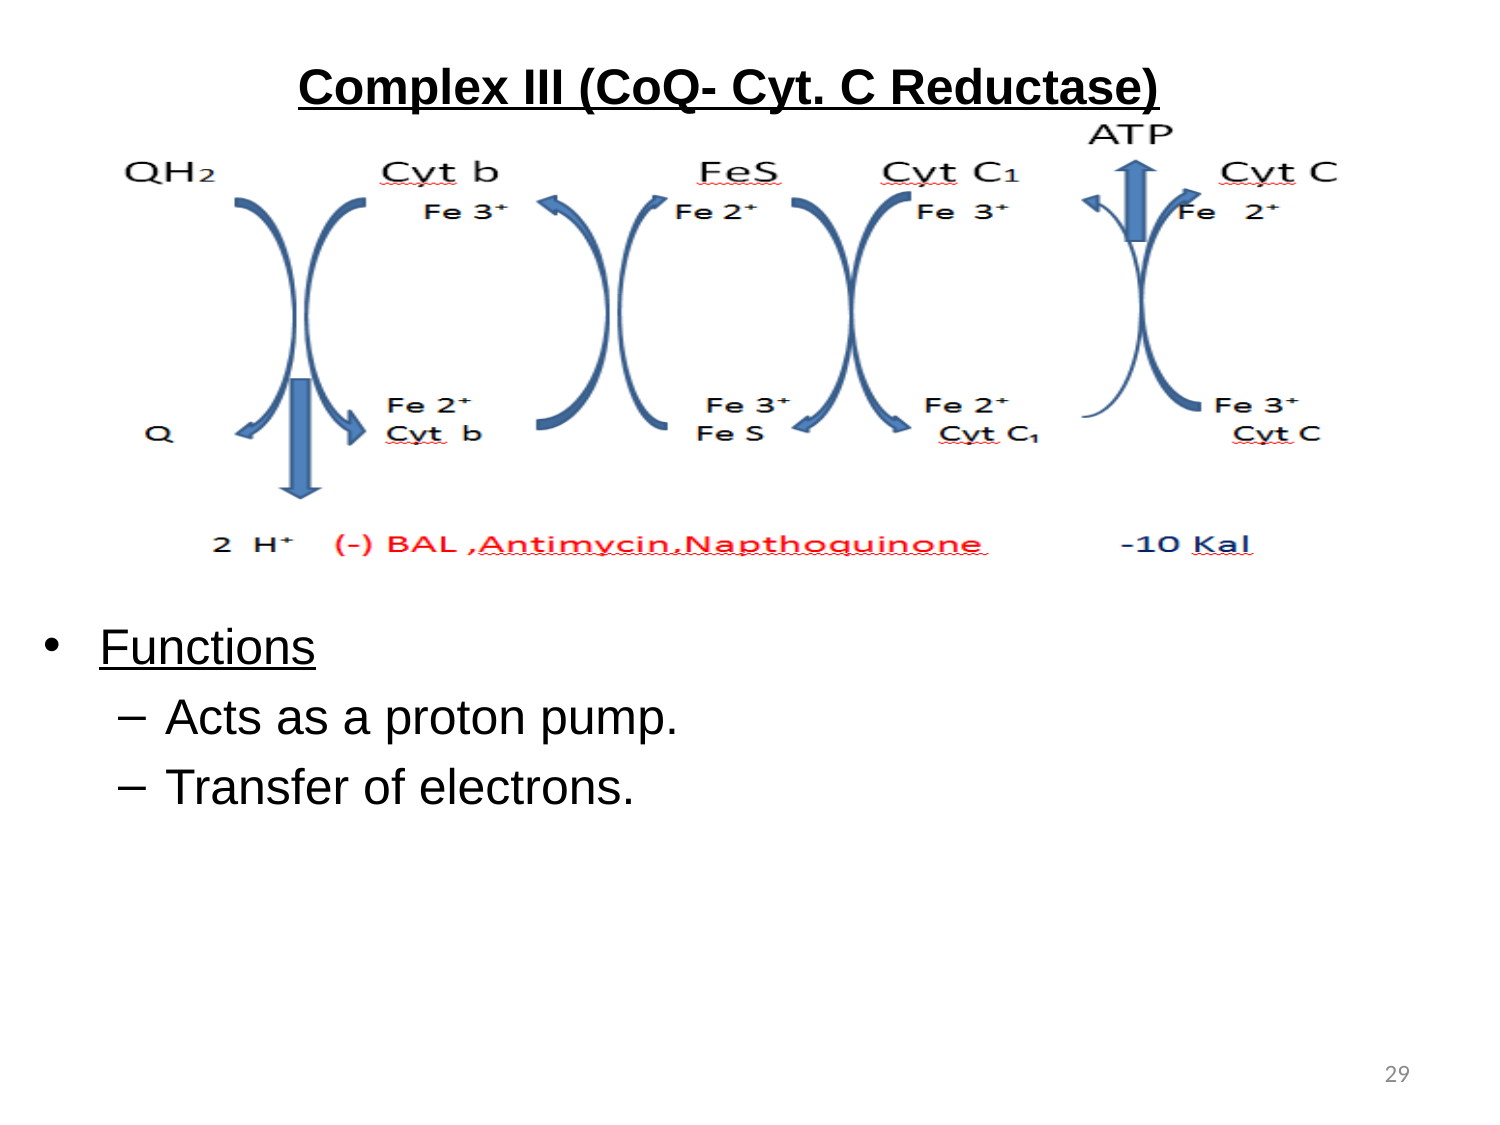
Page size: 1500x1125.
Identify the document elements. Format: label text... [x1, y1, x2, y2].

slide_number 29 [1074, 1042, 1425, 1103]
list Complex III (CoQ- Cyt. C Reductase) Functions Acts as a proton pump. Transfer of electrons. [28, 46, 1430, 1043]
picture [116, 116, 1348, 563]
